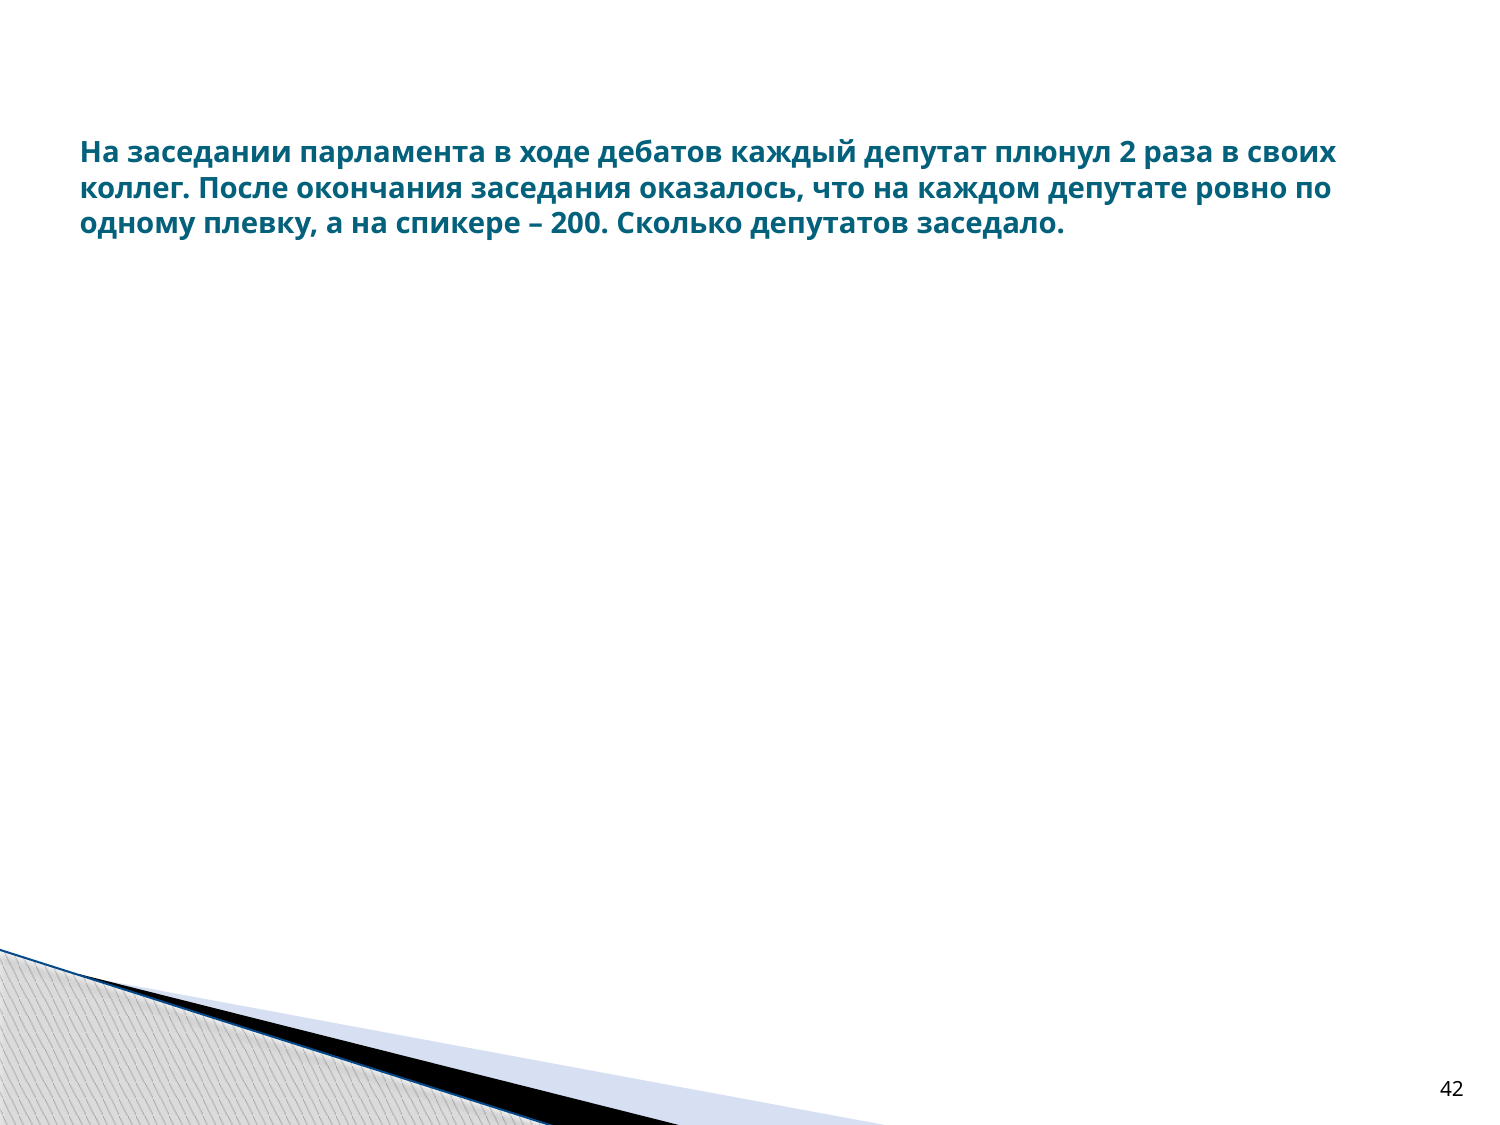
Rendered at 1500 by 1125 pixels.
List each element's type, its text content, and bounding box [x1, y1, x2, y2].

slide_number 42 [1418, 1051, 1479, 1112]
title На заседании парламента в ходе дебатов каждый депутат плюнул 2 раза в своих коллег. После окончания заседания оказалось, что на каждом депутате ровно по одному плевку, а на спикере – 200. Сколько депутатов заседало. [64, 125, 1415, 313]
